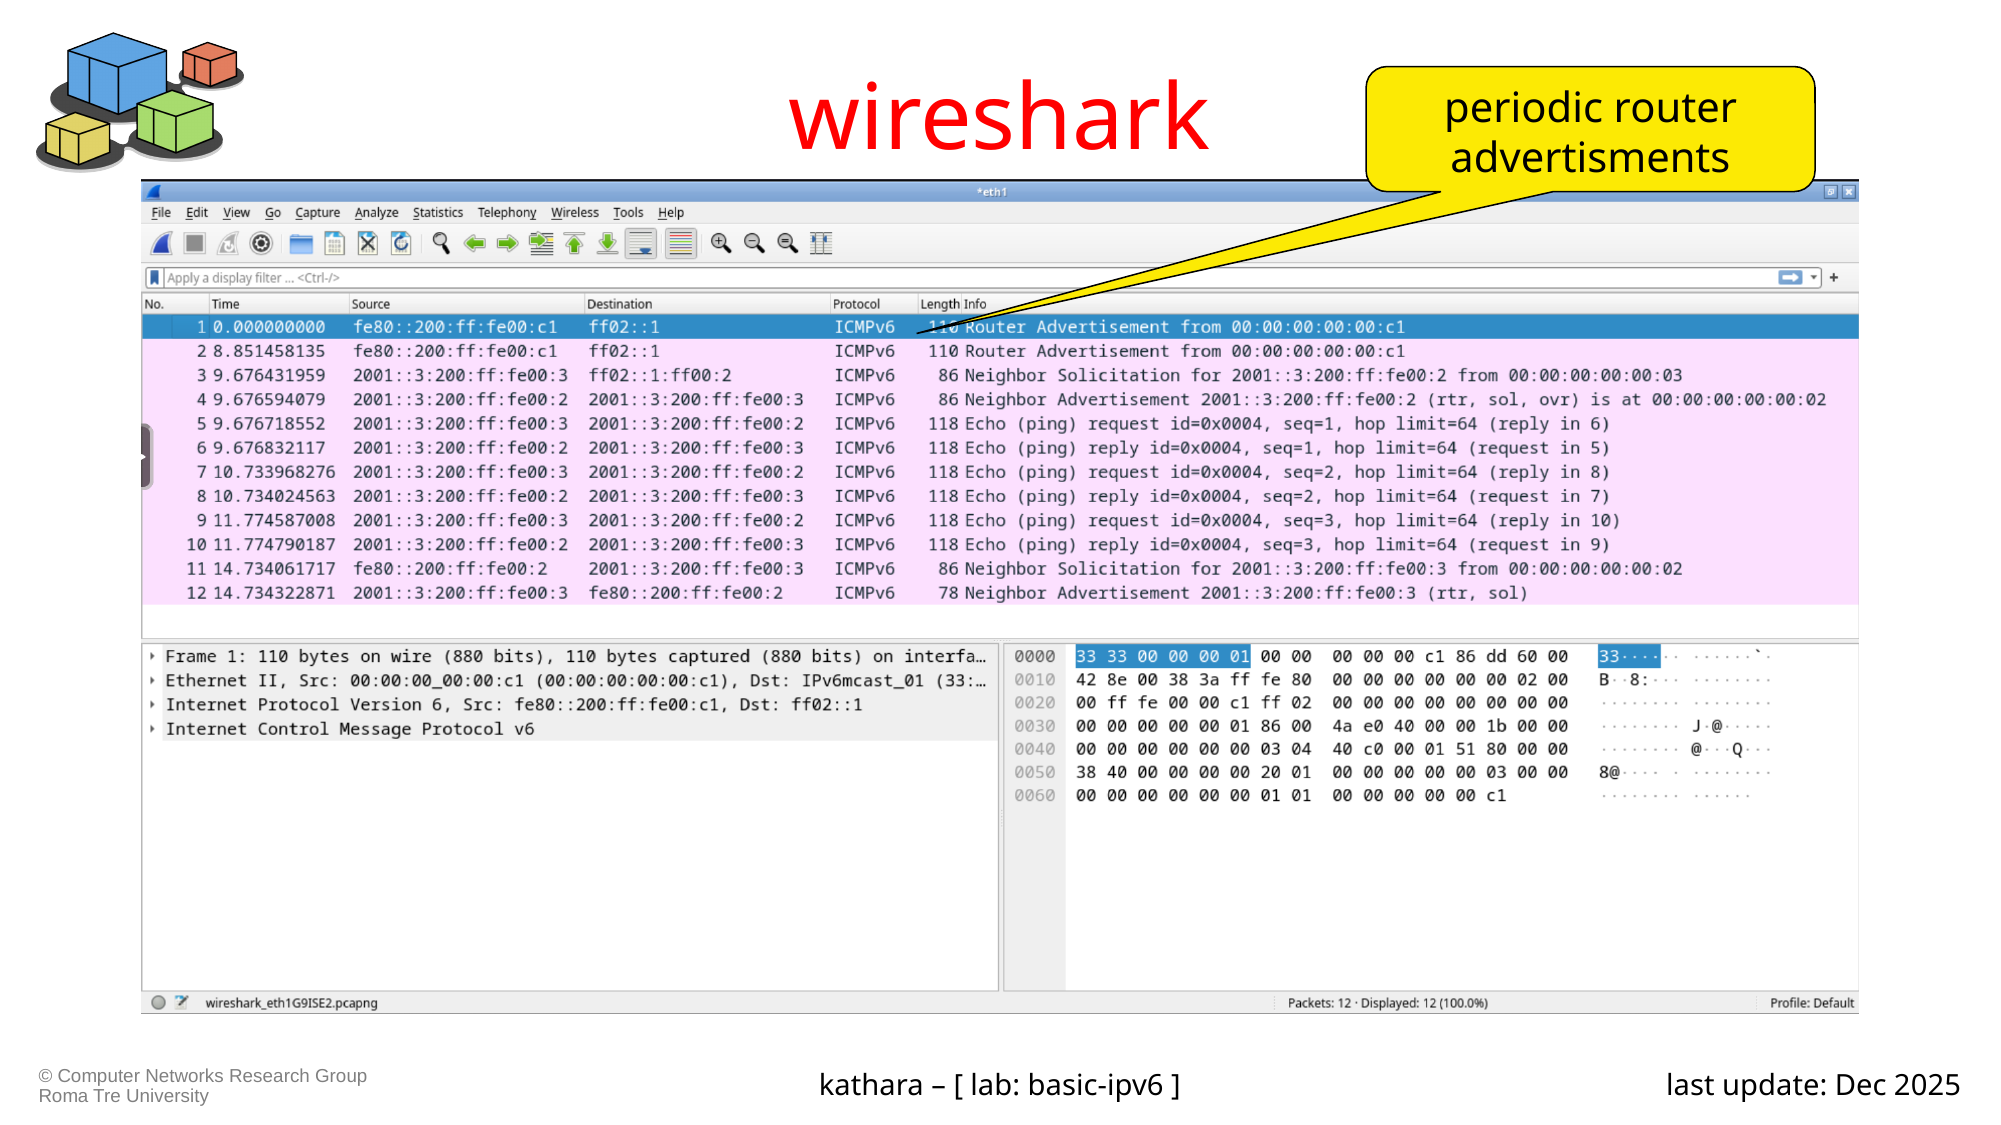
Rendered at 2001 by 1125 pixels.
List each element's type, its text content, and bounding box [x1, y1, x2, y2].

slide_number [1519, 1058, 1977, 1114]
footer kathara – [ lab: basic-ipv6 ] [511, 1058, 1489, 1114]
picture [141, 179, 1859, 1015]
title wireshark [99, 19, 1900, 207]
picture [36, 32, 99, 173]
text_box periodic router advertisments [1366, 66, 1816, 176]
